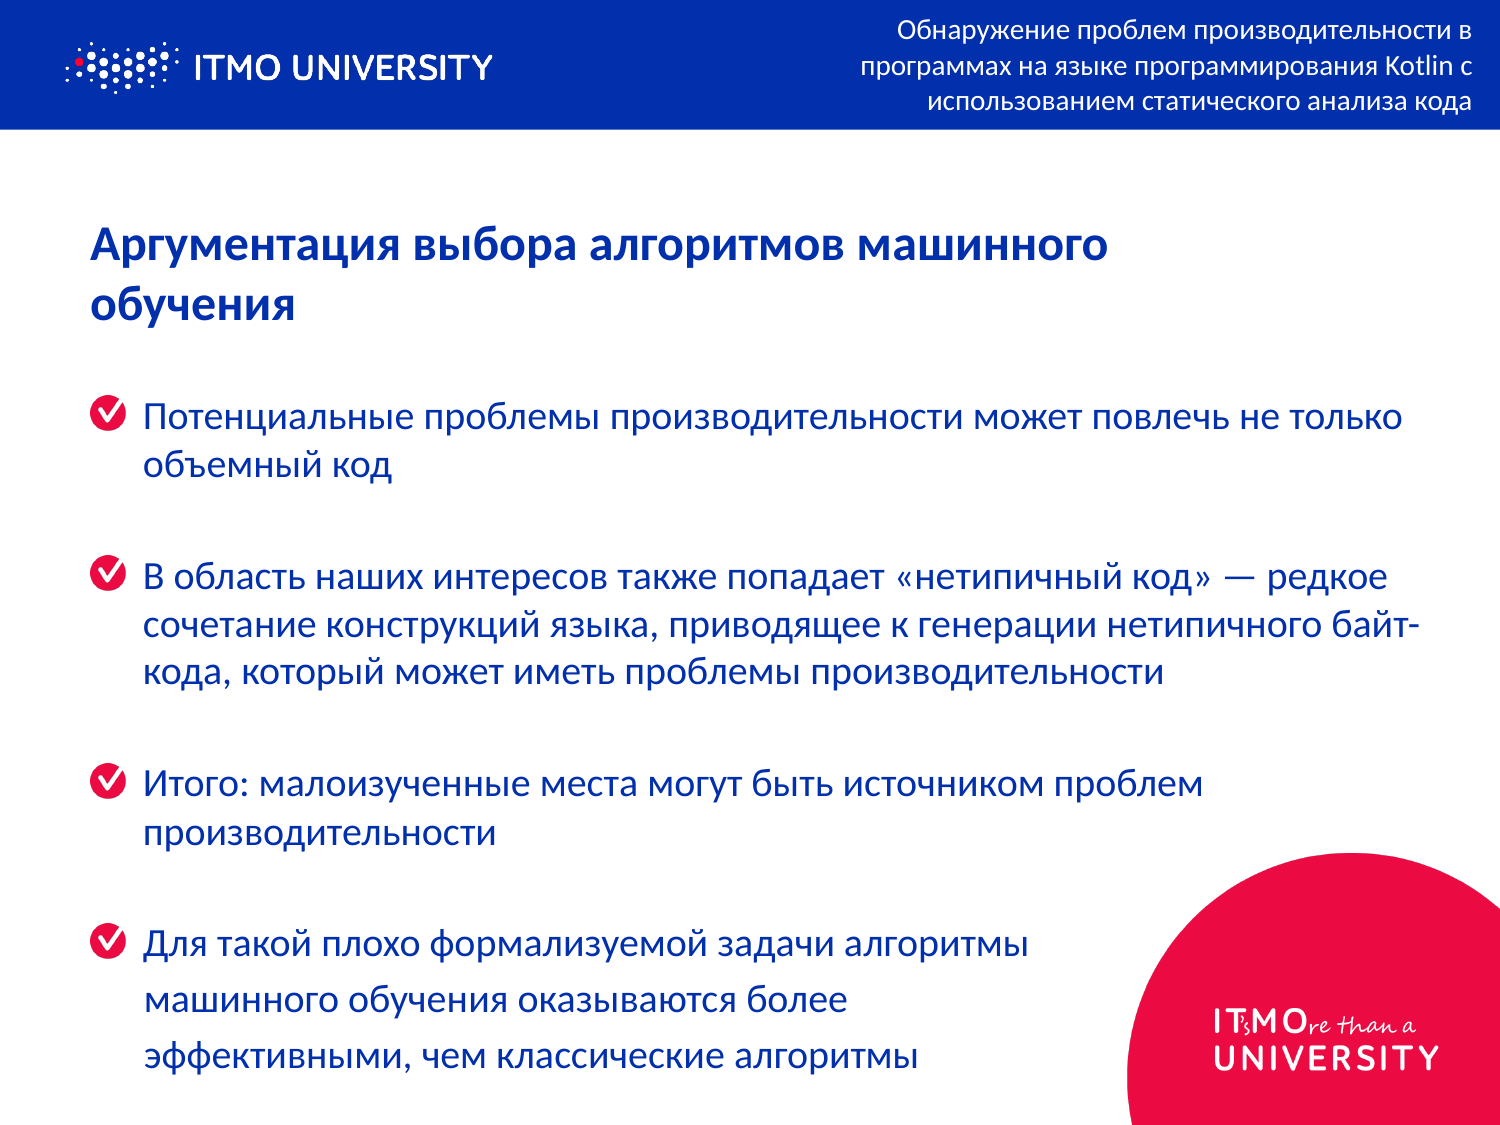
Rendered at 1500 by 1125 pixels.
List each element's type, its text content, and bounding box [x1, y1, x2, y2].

picture [1107, 832, 1500, 1125]
picture [0, 0, 545, 140]
list Потенциальные проблемы производительности может повлечь не только объемный код В область наших интересов также попадает «нетипичный код» — редкое сочетание конструкций языка, приводящее к генерации нетипичного байт-кода, который может иметь проблемы производительности Итого: малоизученные места могут быть источником проблем производительности Для такой плохо формализуемой задачи алгоритмы машинного обучения оказываются более эффективными, чем классические алгоритмы [75, 381, 1444, 1093]
picture [90, 763, 126, 799]
picture [90, 555, 126, 591]
picture [90, 923, 126, 959]
title Аргументация выбора алгоритмов машинного обучения [75, 202, 1319, 339]
footer Обнаружение проблем производительности в программах на языке программирования Kotlin с использованием статического анализа кода [724, 12, 1488, 114]
picture [90, 395, 126, 431]
